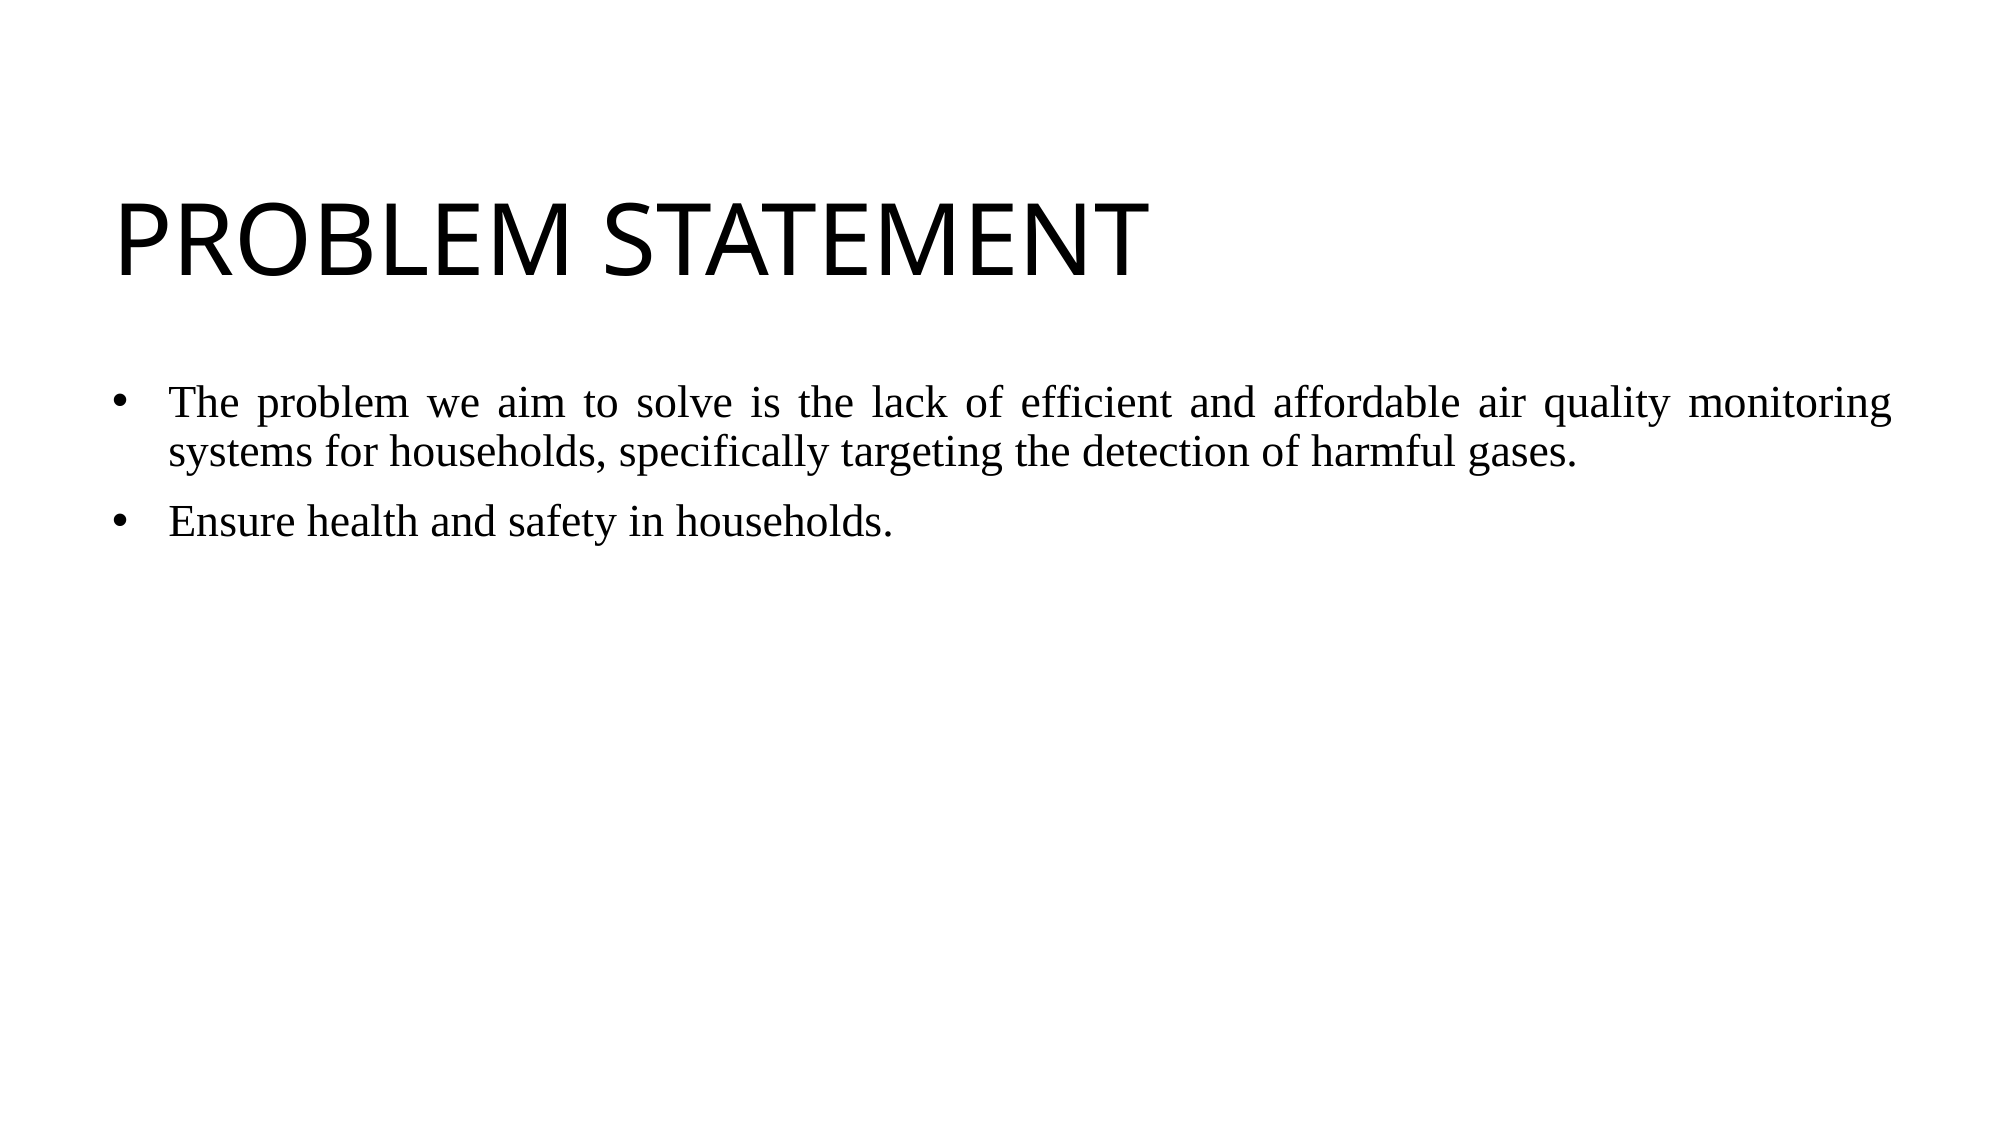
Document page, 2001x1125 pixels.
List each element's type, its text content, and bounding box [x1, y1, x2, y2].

subtitle The problem we aim to solve is the lack of efficient and affordable air quality monitoring systems for households, specifically targeting the detection of harmful gases. Ensure health and safety in households. [97, 370, 1909, 673]
title PROBLEM STATEMENT [97, 142, 1909, 305]
